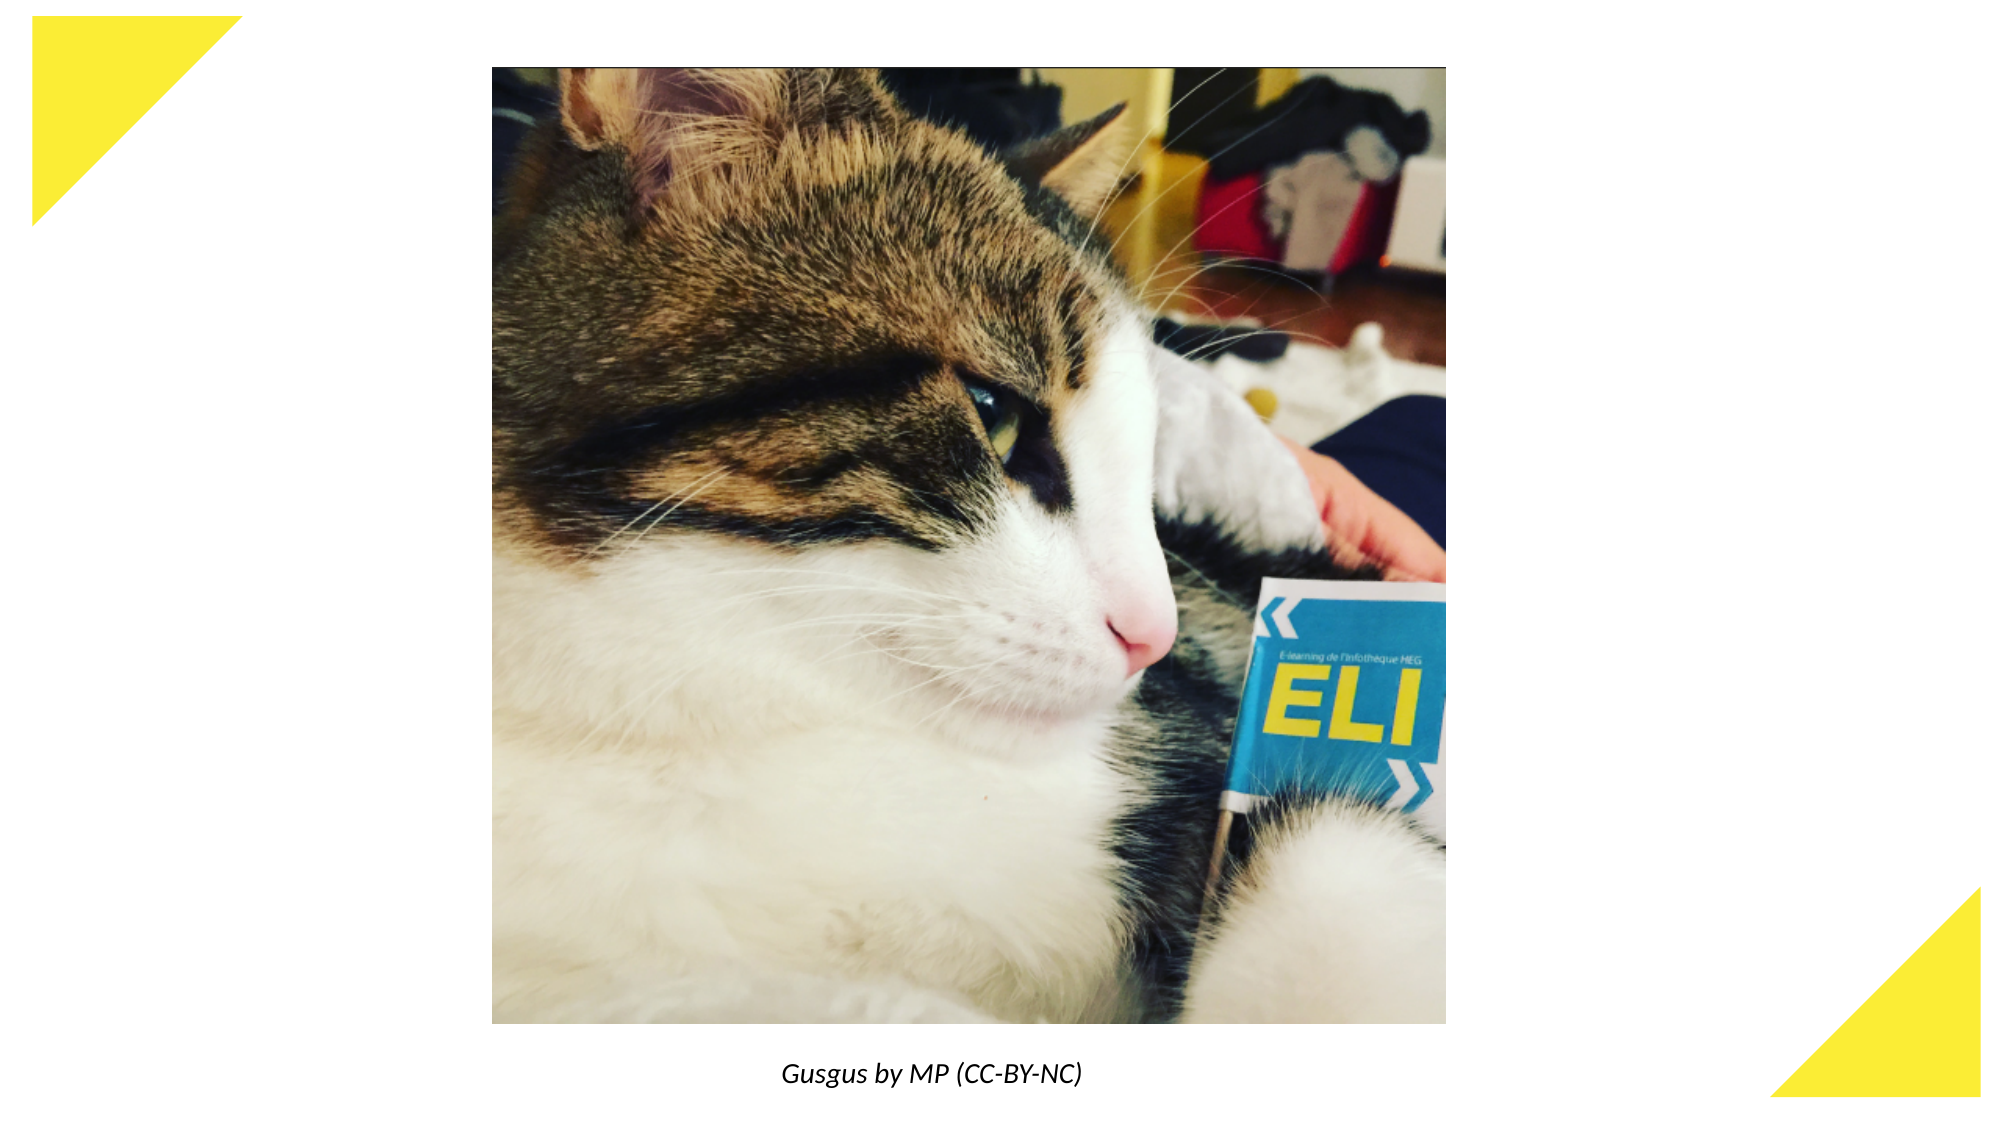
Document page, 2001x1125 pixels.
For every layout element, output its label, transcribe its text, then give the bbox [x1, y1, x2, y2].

text_box Gusgus by MP (CC-BY-NC) [766, 1046, 1592, 1097]
text_box [31, 15, 244, 228]
text_box [1768, 885, 1982, 1098]
picture [492, 67, 1446, 1024]
